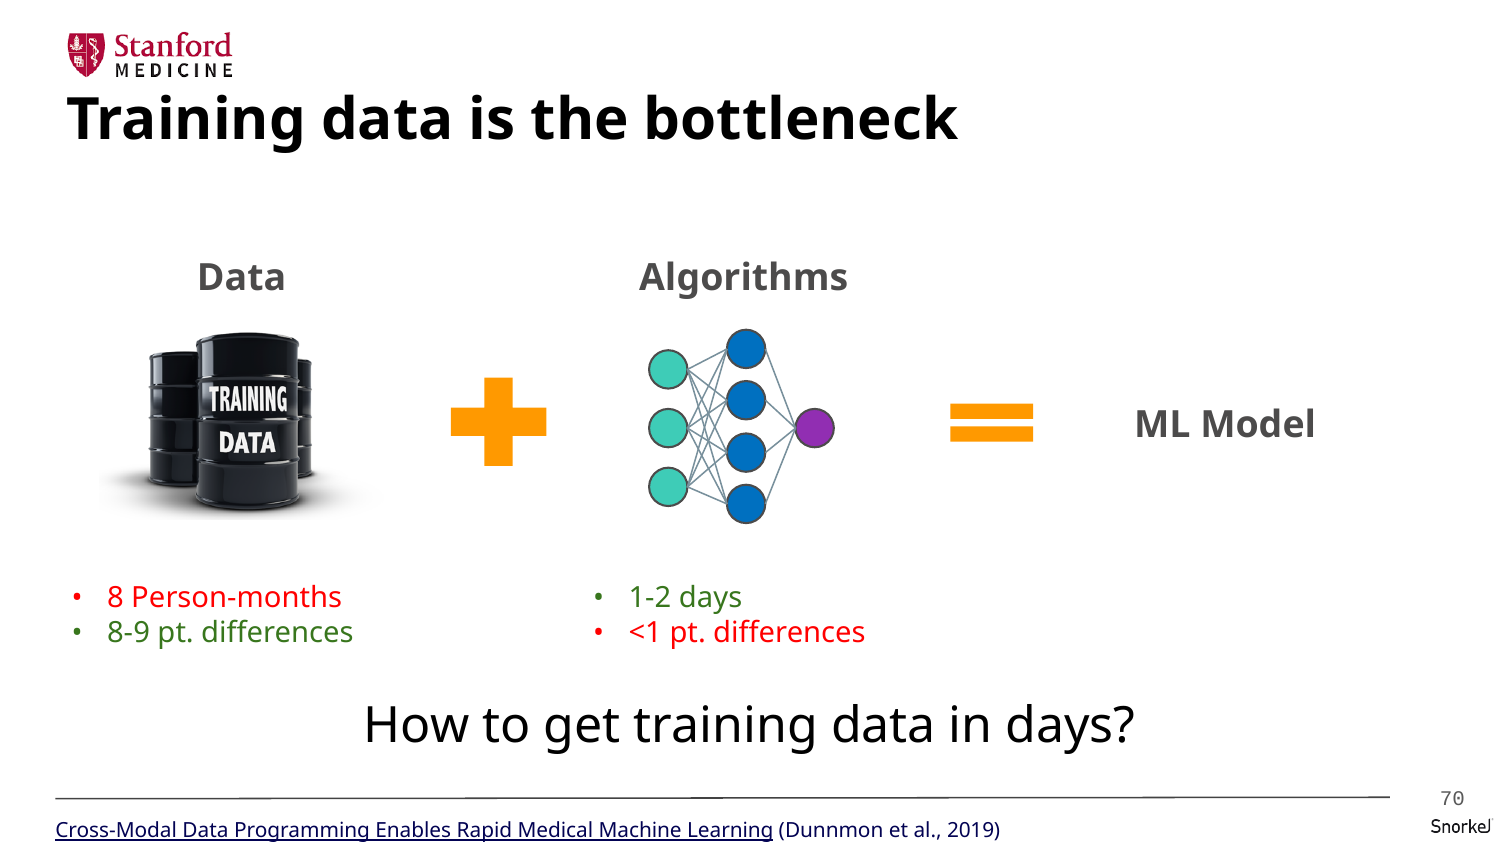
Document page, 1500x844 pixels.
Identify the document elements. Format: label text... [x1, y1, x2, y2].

text_box How to get training data in days? [0, 686, 1500, 759]
text_box 8 Person-months 8-9 pt. differences [60, 573, 475, 653]
picture [1420, 808, 1500, 844]
picture [66, 25, 239, 81]
text_box ML Model [1122, 394, 1356, 451]
text_box [950, 426, 1034, 442]
picture [99, 325, 384, 520]
text_box 1-2 days <1 pt. differences [581, 573, 996, 653]
text_box Data [115, 247, 368, 305]
title Training data is the bottleneck [51, 66, 1449, 161]
text_box [950, 403, 1034, 419]
slide_number ‹#› [1389, 764, 1480, 830]
text_box Cross-Modal Data Programming Enables Rapid Medical Machine Learning (Dunnmon et al., 2019) [55, 807, 1066, 844]
text_box [450, 377, 547, 466]
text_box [627, 247, 861, 524]
